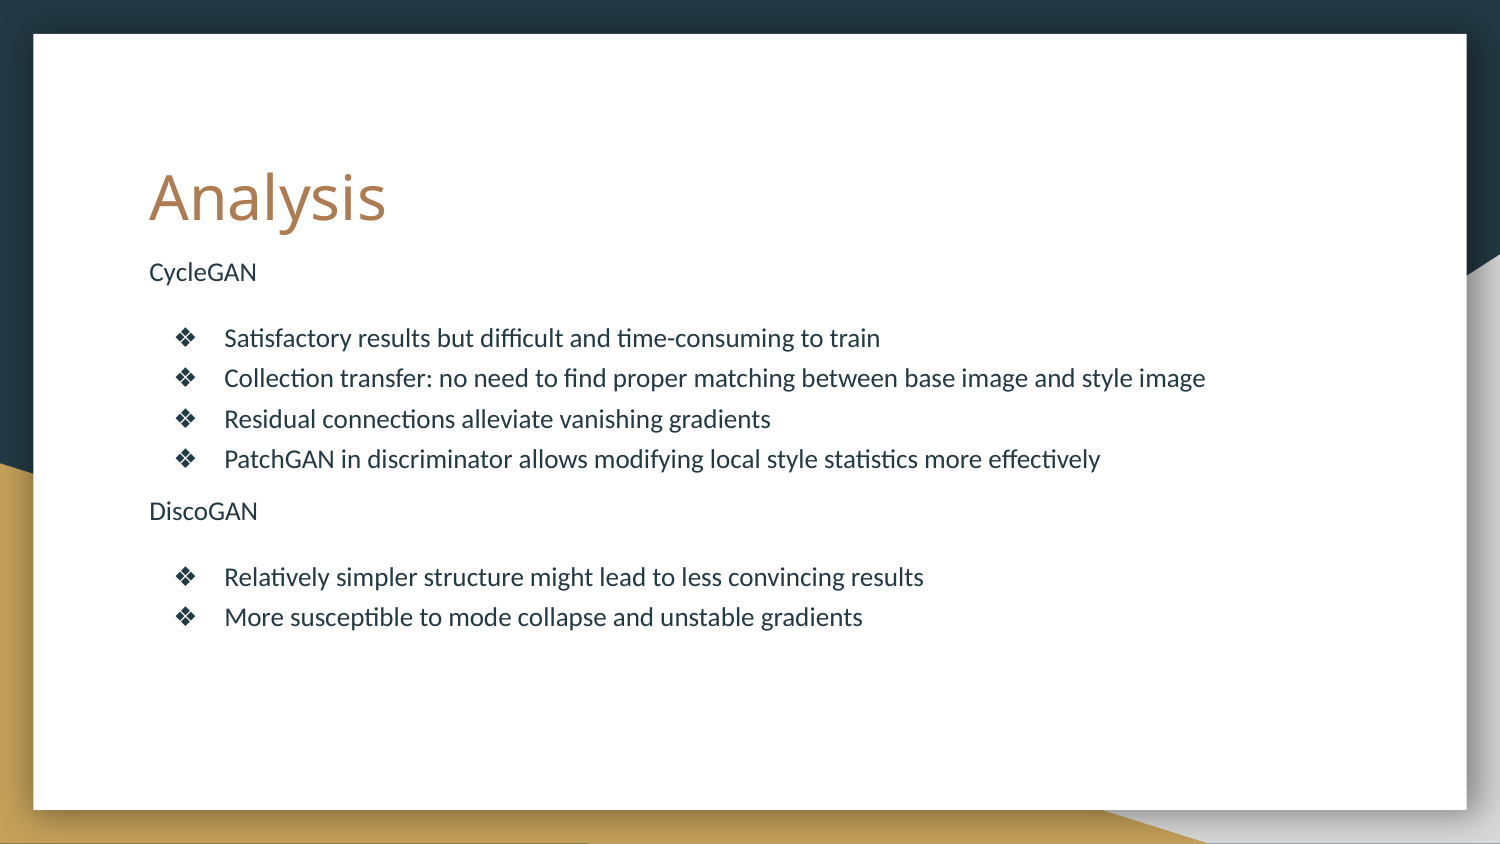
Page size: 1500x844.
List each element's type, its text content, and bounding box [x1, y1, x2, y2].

title Analysis [134, 138, 1366, 246]
list CycleGAN Satisfactory results but difficult and time-consuming to train Collection transfer: no need to find proper matching between base image and style image Residual connections alleviate vanishing gradients PatchGAN in discriminator allows modifying local style statistics more effectively DiscoGAN Relatively simpler structure might lead to less convincing results More susceptible to mode collapse and unstable gradients [134, 246, 1366, 844]
